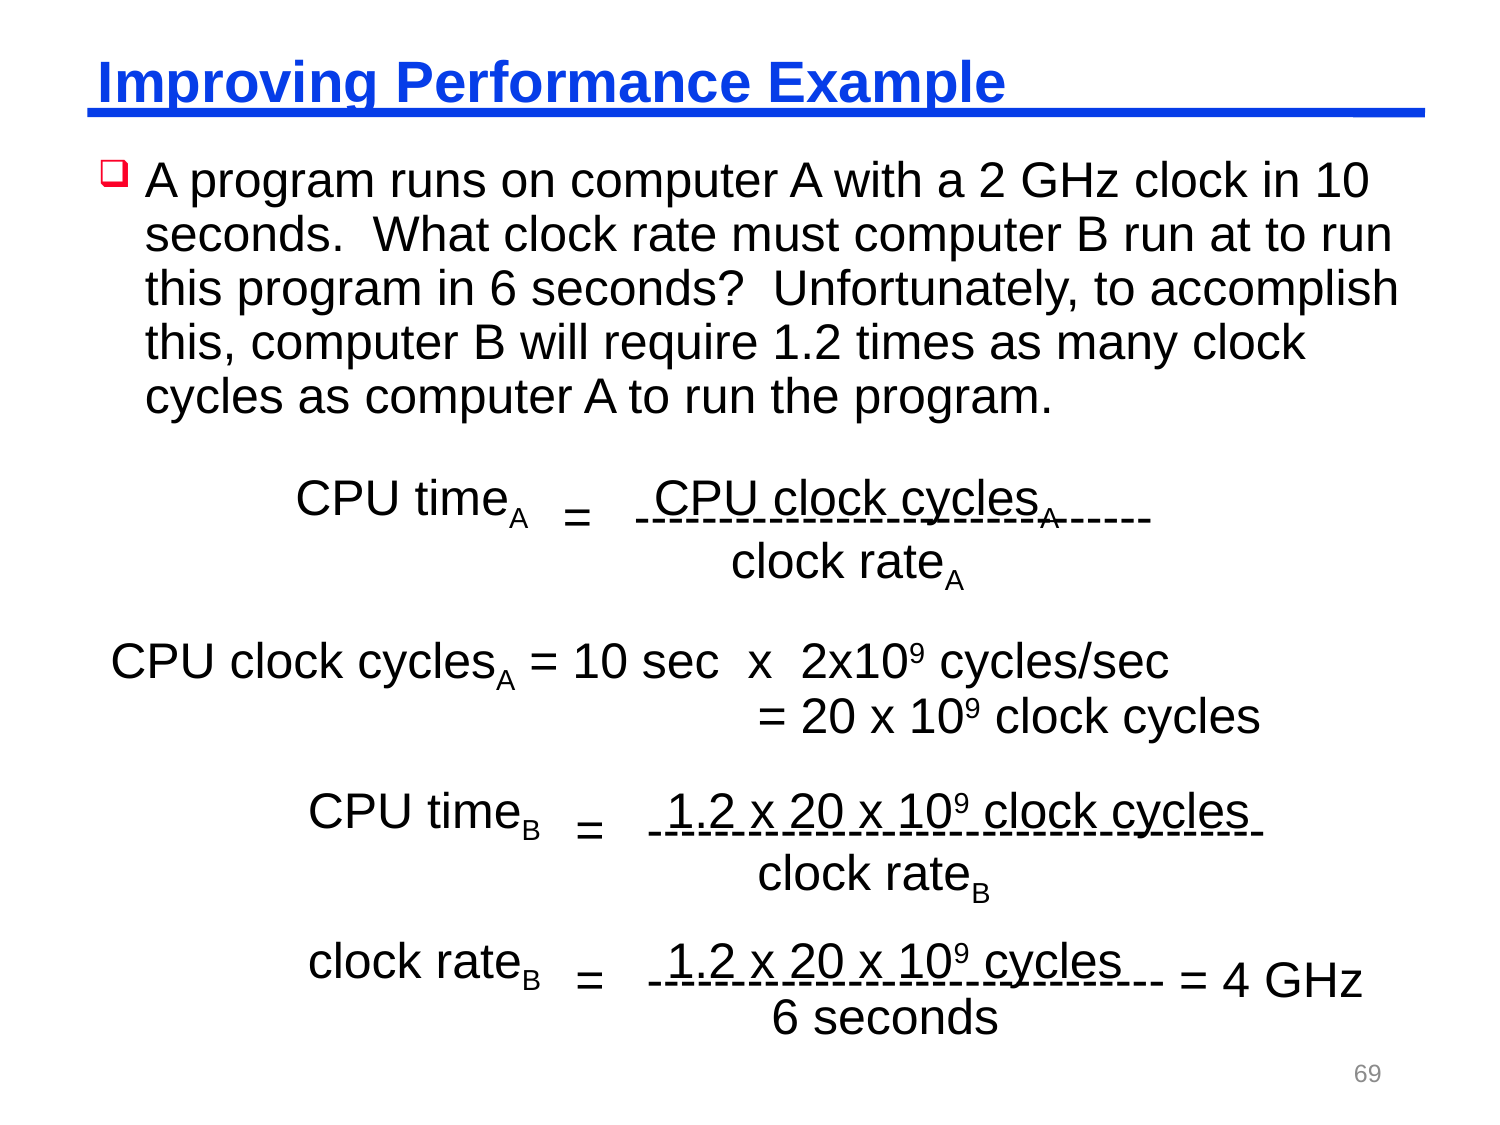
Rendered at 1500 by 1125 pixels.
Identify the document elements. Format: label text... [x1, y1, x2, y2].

text_box CPU clock cyclesA = 10 sec x 2x109 cycles/sec = 20 x 109 clock cycles [99, 624, 1438, 749]
slide_number 69 [1059, 1060, 1397, 1103]
list A program runs on computer A with a 2 GHz clock in 10 seconds. What clock rate must computer B run at to run this program in 6 seconds? Unfortunately, to accomplish this, computer B will require 1.2 times as many clock cycles as computer A to run the program. [86, 149, 1426, 432]
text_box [62, 462, 1451, 589]
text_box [74, 774, 1463, 901]
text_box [74, 924, 1463, 1051]
title Improving Performance Example [86, 49, 1426, 120]
